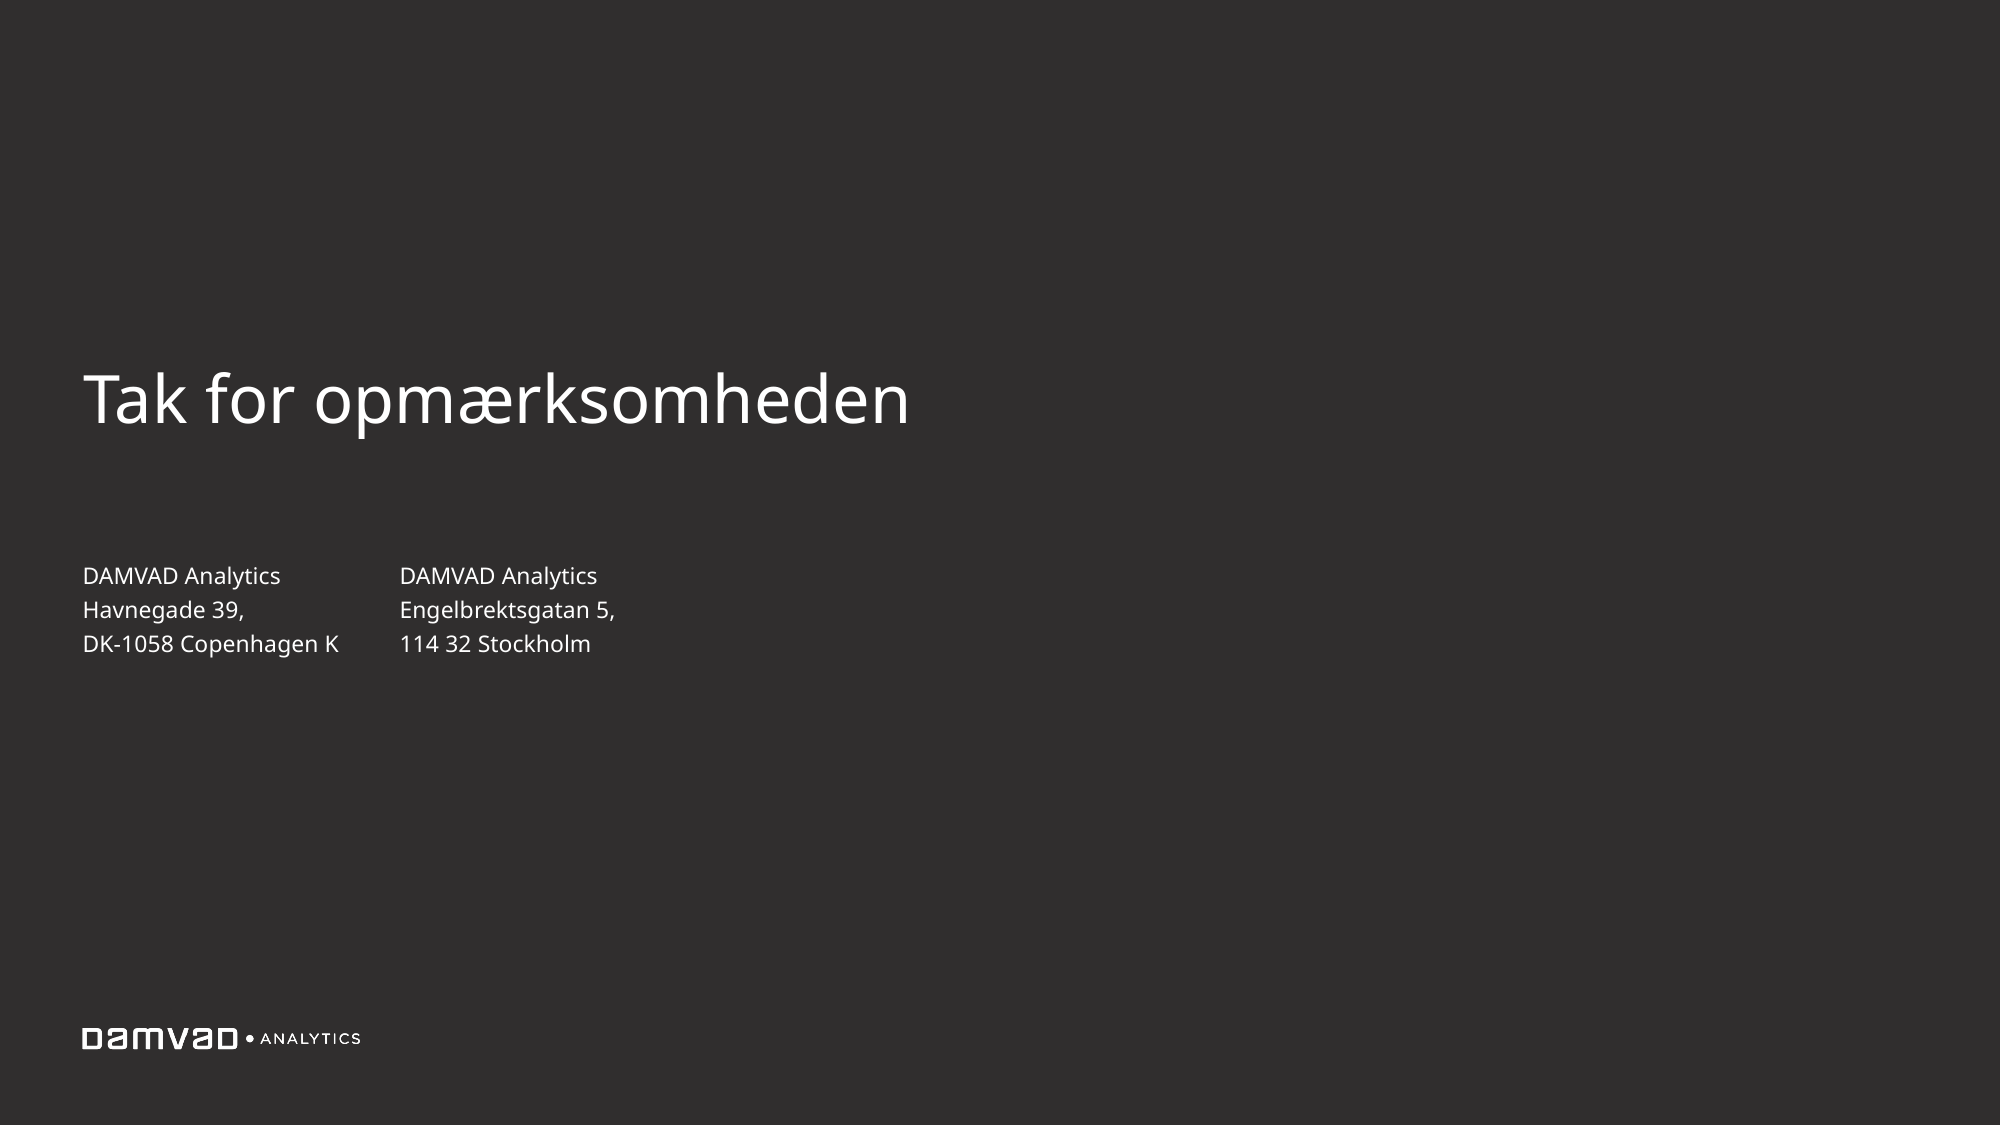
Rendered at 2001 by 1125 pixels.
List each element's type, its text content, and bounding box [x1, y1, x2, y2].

list Tak for opmærksomheden [68, 358, 1802, 446]
picture [73, 1020, 368, 1057]
